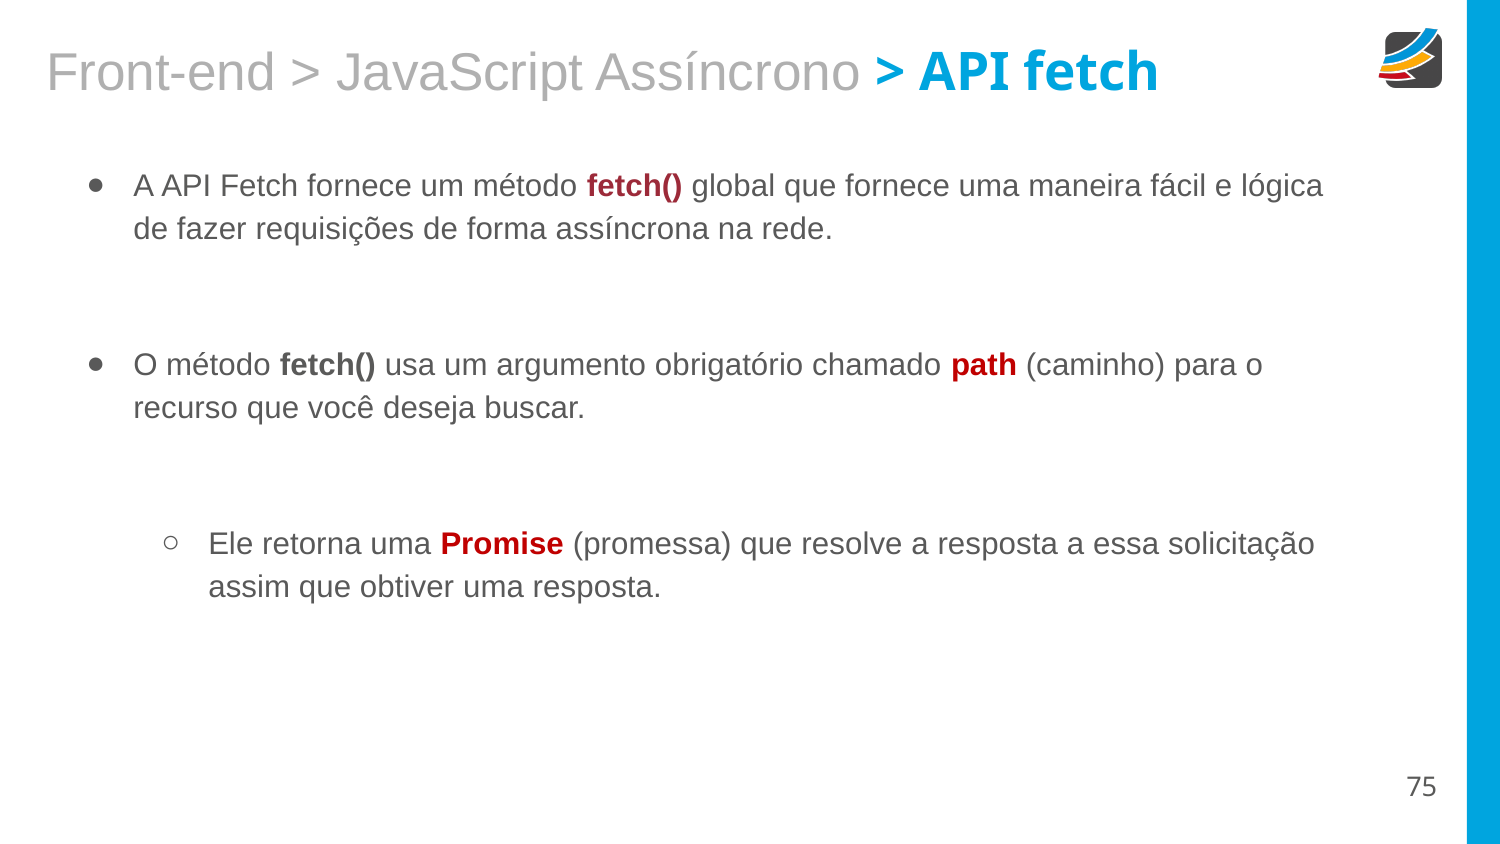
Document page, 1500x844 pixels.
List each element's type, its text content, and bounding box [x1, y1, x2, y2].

picture [1429, 28, 1442, 88]
slide_number ‹#› [1391, 754, 1482, 819]
title Front-end > JavaScript Assíncrono > API fetch [31, 22, 1429, 117]
list A API Fetch fornece um método fetch() global que fornece uma maneira fácil e lógica de fazer requisições de forma assíncrona na rede. O método fetch() usa um argumento obrigatório chamado path (caminho) para o recurso que você deseja buscar. Ele retorna uma Promise (promessa) que resolve a resposta a essa solicitação assim que obtiver uma resposta. [43, 144, 1367, 659]
